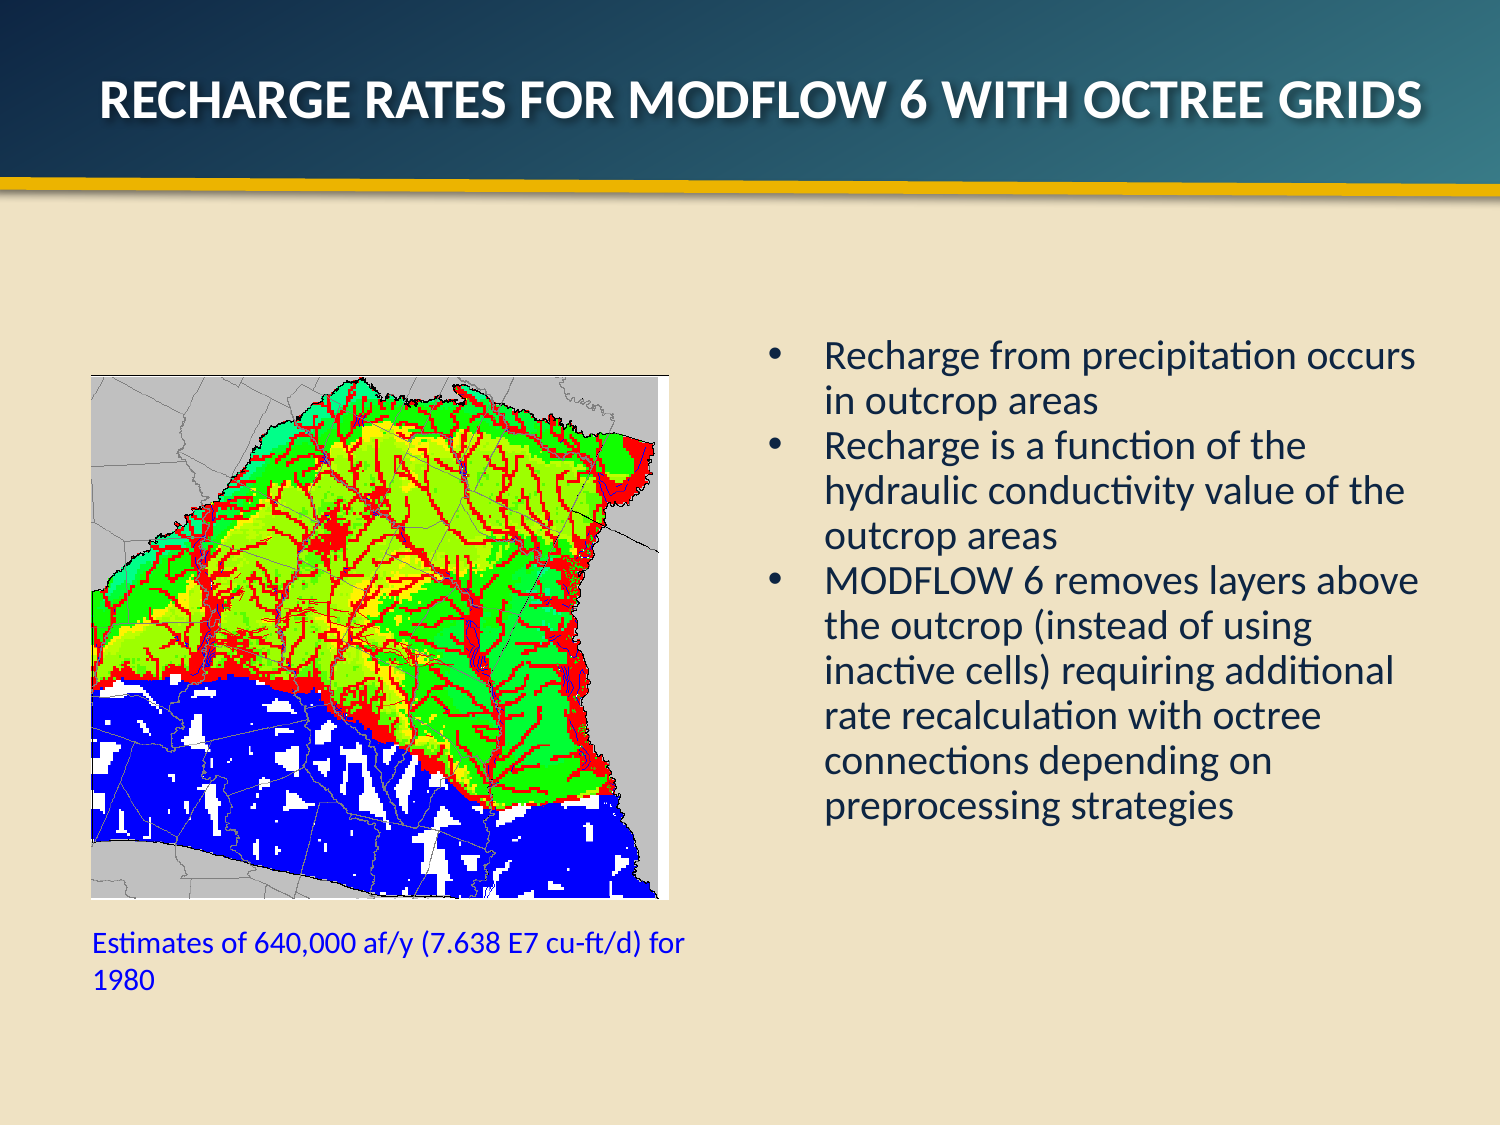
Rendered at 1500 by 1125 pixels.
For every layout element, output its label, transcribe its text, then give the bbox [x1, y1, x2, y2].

title Recharge rates for MODFLOW 6 with octree grids [42, 54, 1481, 138]
text_box Recharge from precipitation occurs in outcrop areas Recharge is a function of the hydraulic conductivity value of the outcrop areas MODFLOW 6 removes layers above the outcrop (instead of using inactive cells) requiring additional rate recalculation with octree connections depending on preprocessing strategies [756, 232, 1439, 975]
text_box Estimates of 640,000 af/y (7.638 E7 cu-ft/d) for 1980 [77, 914, 702, 1004]
picture [91, 374, 670, 901]
